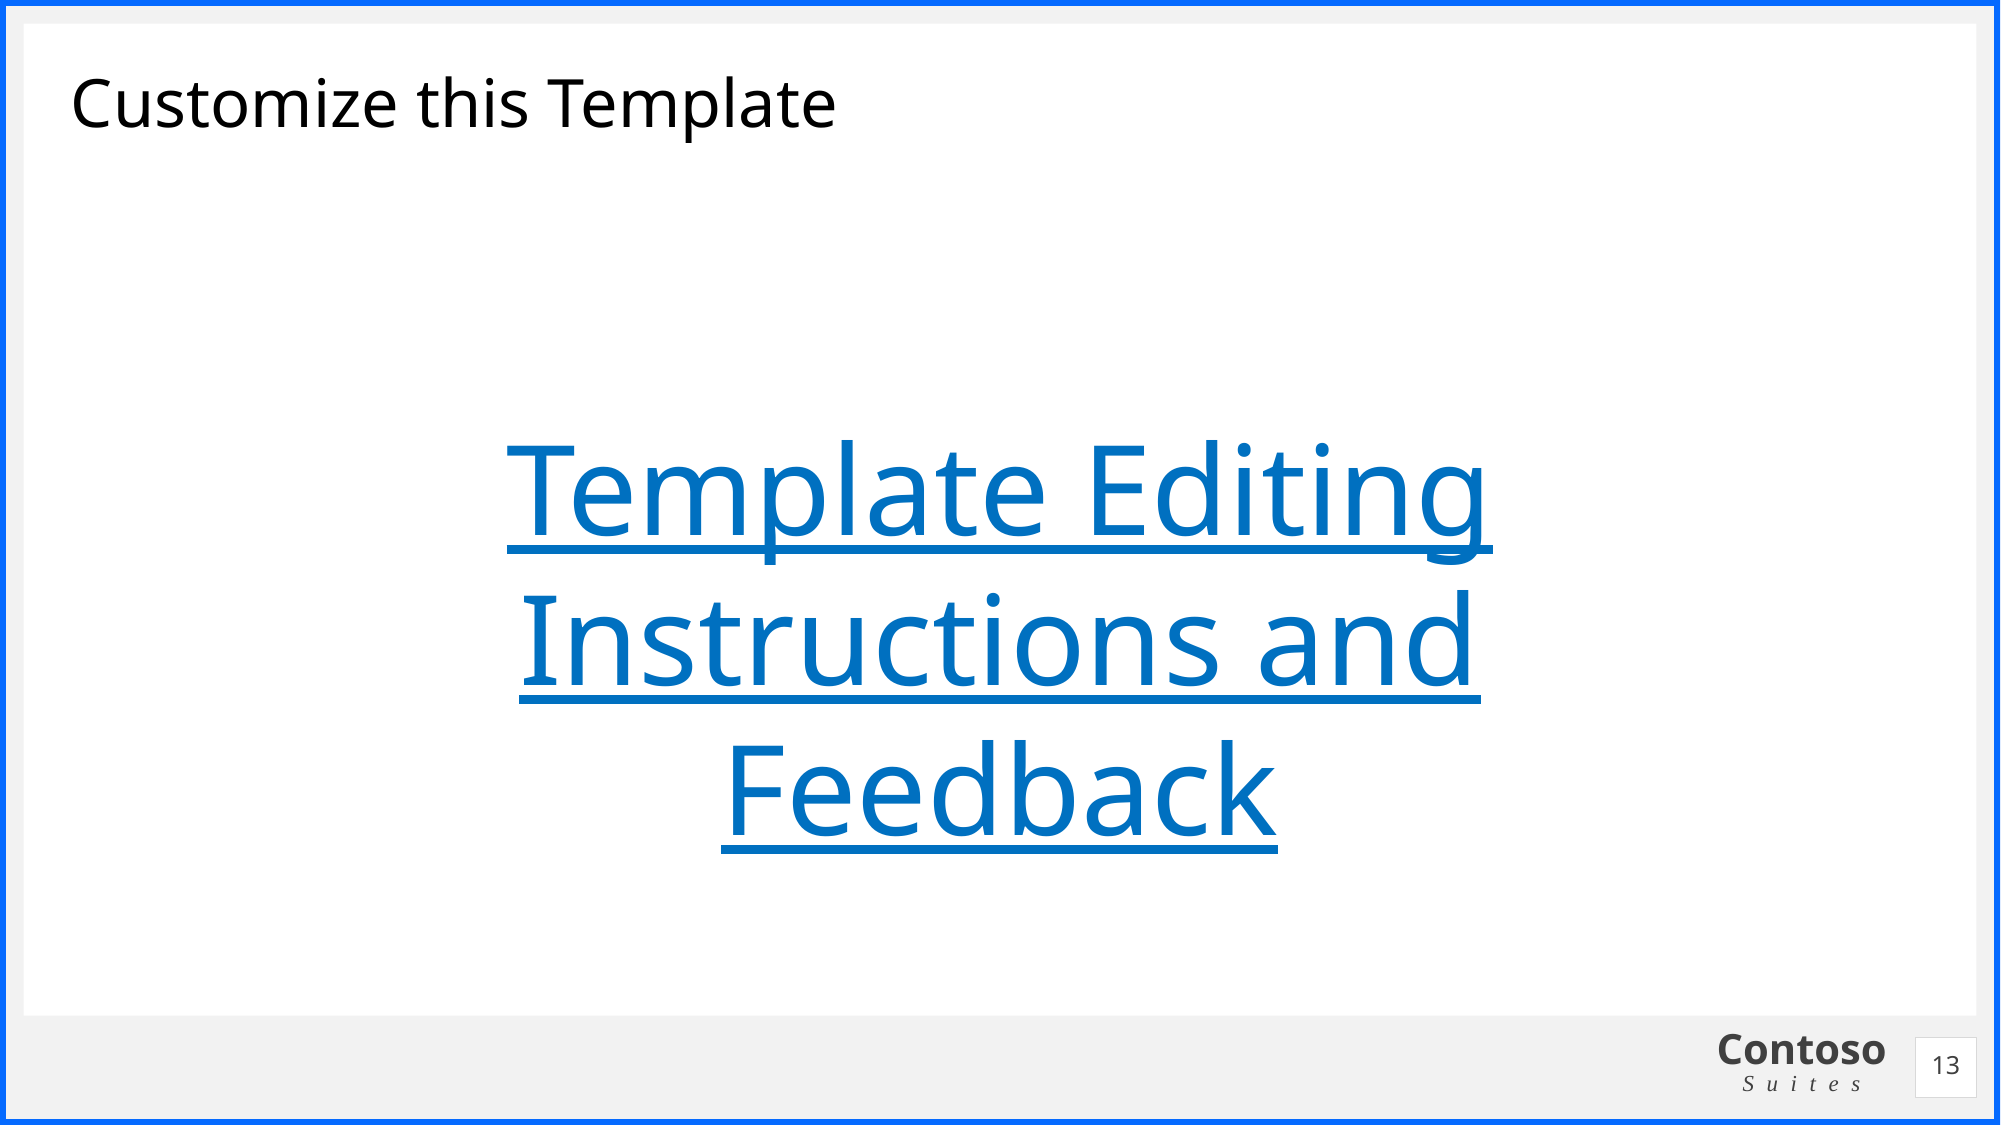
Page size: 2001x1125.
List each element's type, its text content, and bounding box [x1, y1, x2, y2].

title Customize this Template [70, 70, 1932, 142]
text_box Template Editing Instructions and Feedback [253, 403, 1746, 869]
slide_number 13 [1915, 1037, 1977, 1098]
